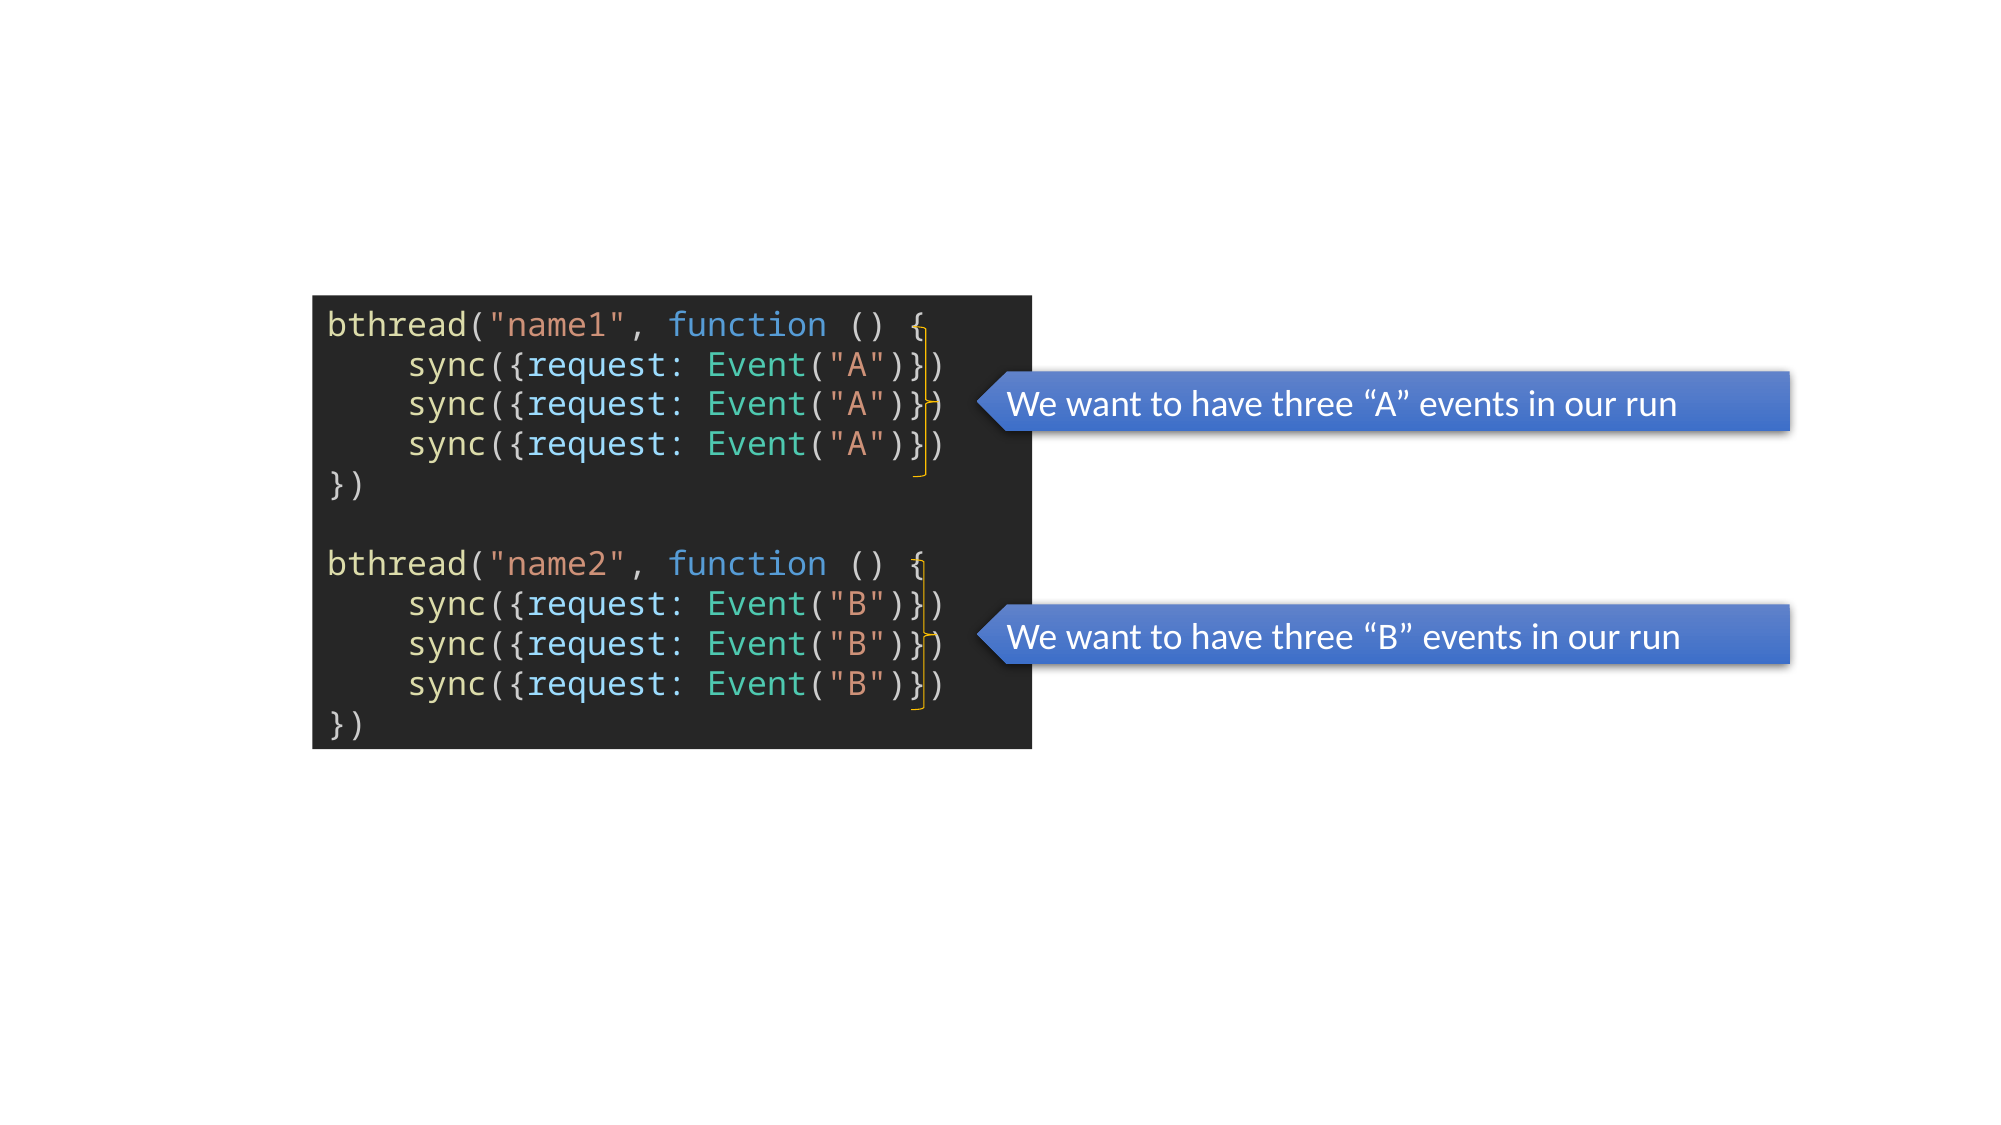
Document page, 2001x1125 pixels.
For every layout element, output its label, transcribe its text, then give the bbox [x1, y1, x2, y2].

text_box [911, 559, 937, 711]
text_box [912, 326, 939, 478]
text_box We want to have three “A” events in our run [977, 371, 1790, 432]
text_box We want to have three “B” events in our run [977, 604, 1790, 665]
text_box bthread("name1", function () { sync({request: Event("A")}) sync({request: Event("A")}) sync({request: Event("A")}) }) bthread("name2", function () { sync({request: Event("B")}) sync({request: Event("B")}) sync({request: Event("B")}) }) [312, 295, 1033, 750]
